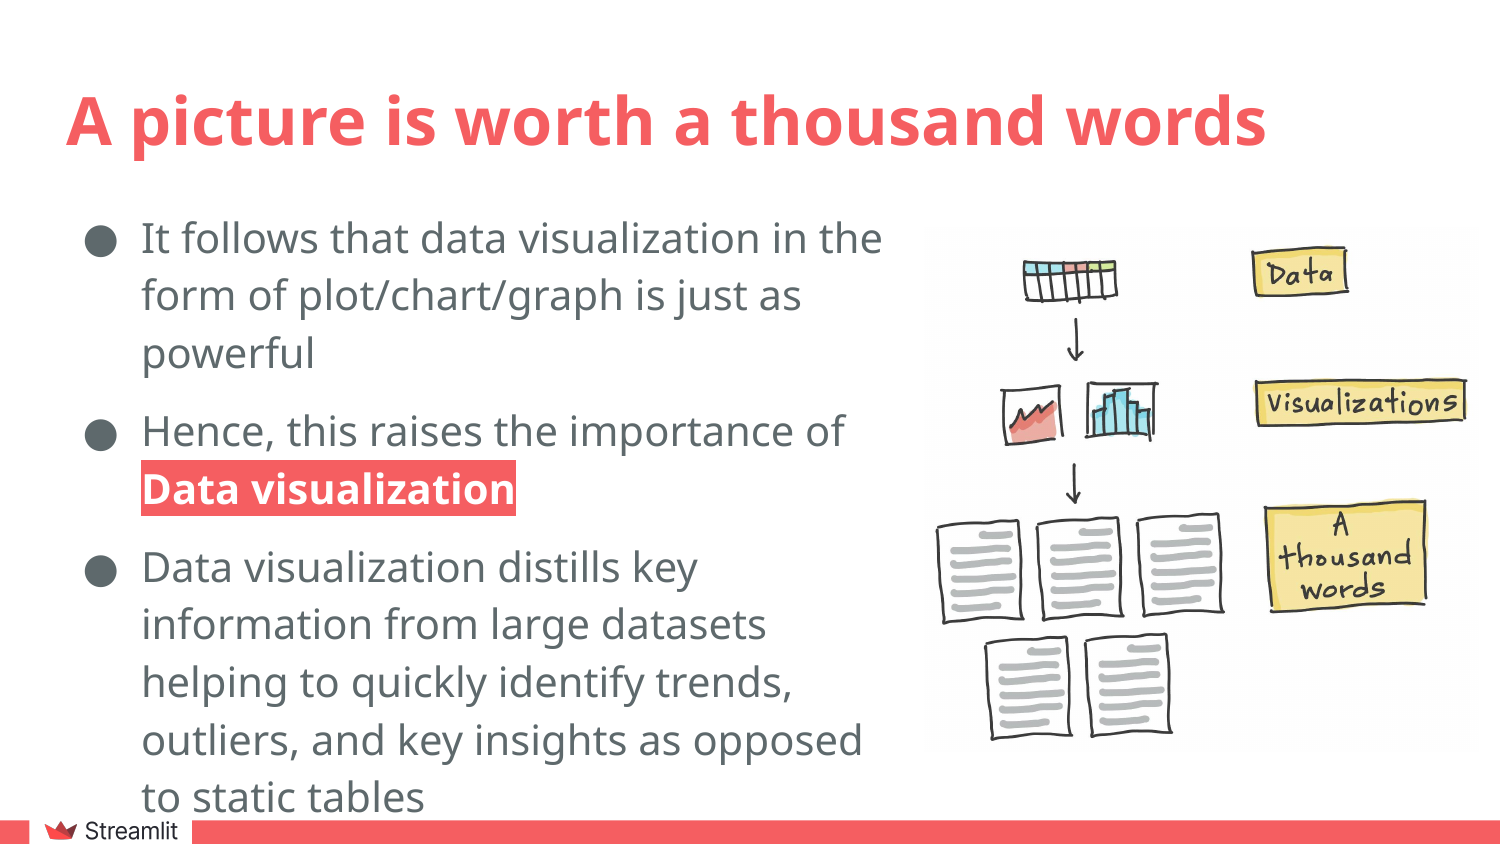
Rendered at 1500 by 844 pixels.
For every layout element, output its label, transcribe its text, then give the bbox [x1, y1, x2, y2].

list It follows that data visualization in the form of plot/chart/graph is just as powerful Hence, this raises the importance of Data visualization Data visualization distills key information from large datasets helping to quickly identify trends, outliers, and key insights as opposed to static tables [51, 189, 919, 776]
title A picture is worth a thousand words [51, 64, 1449, 167]
picture [924, 227, 1479, 752]
picture [33, 808, 190, 844]
